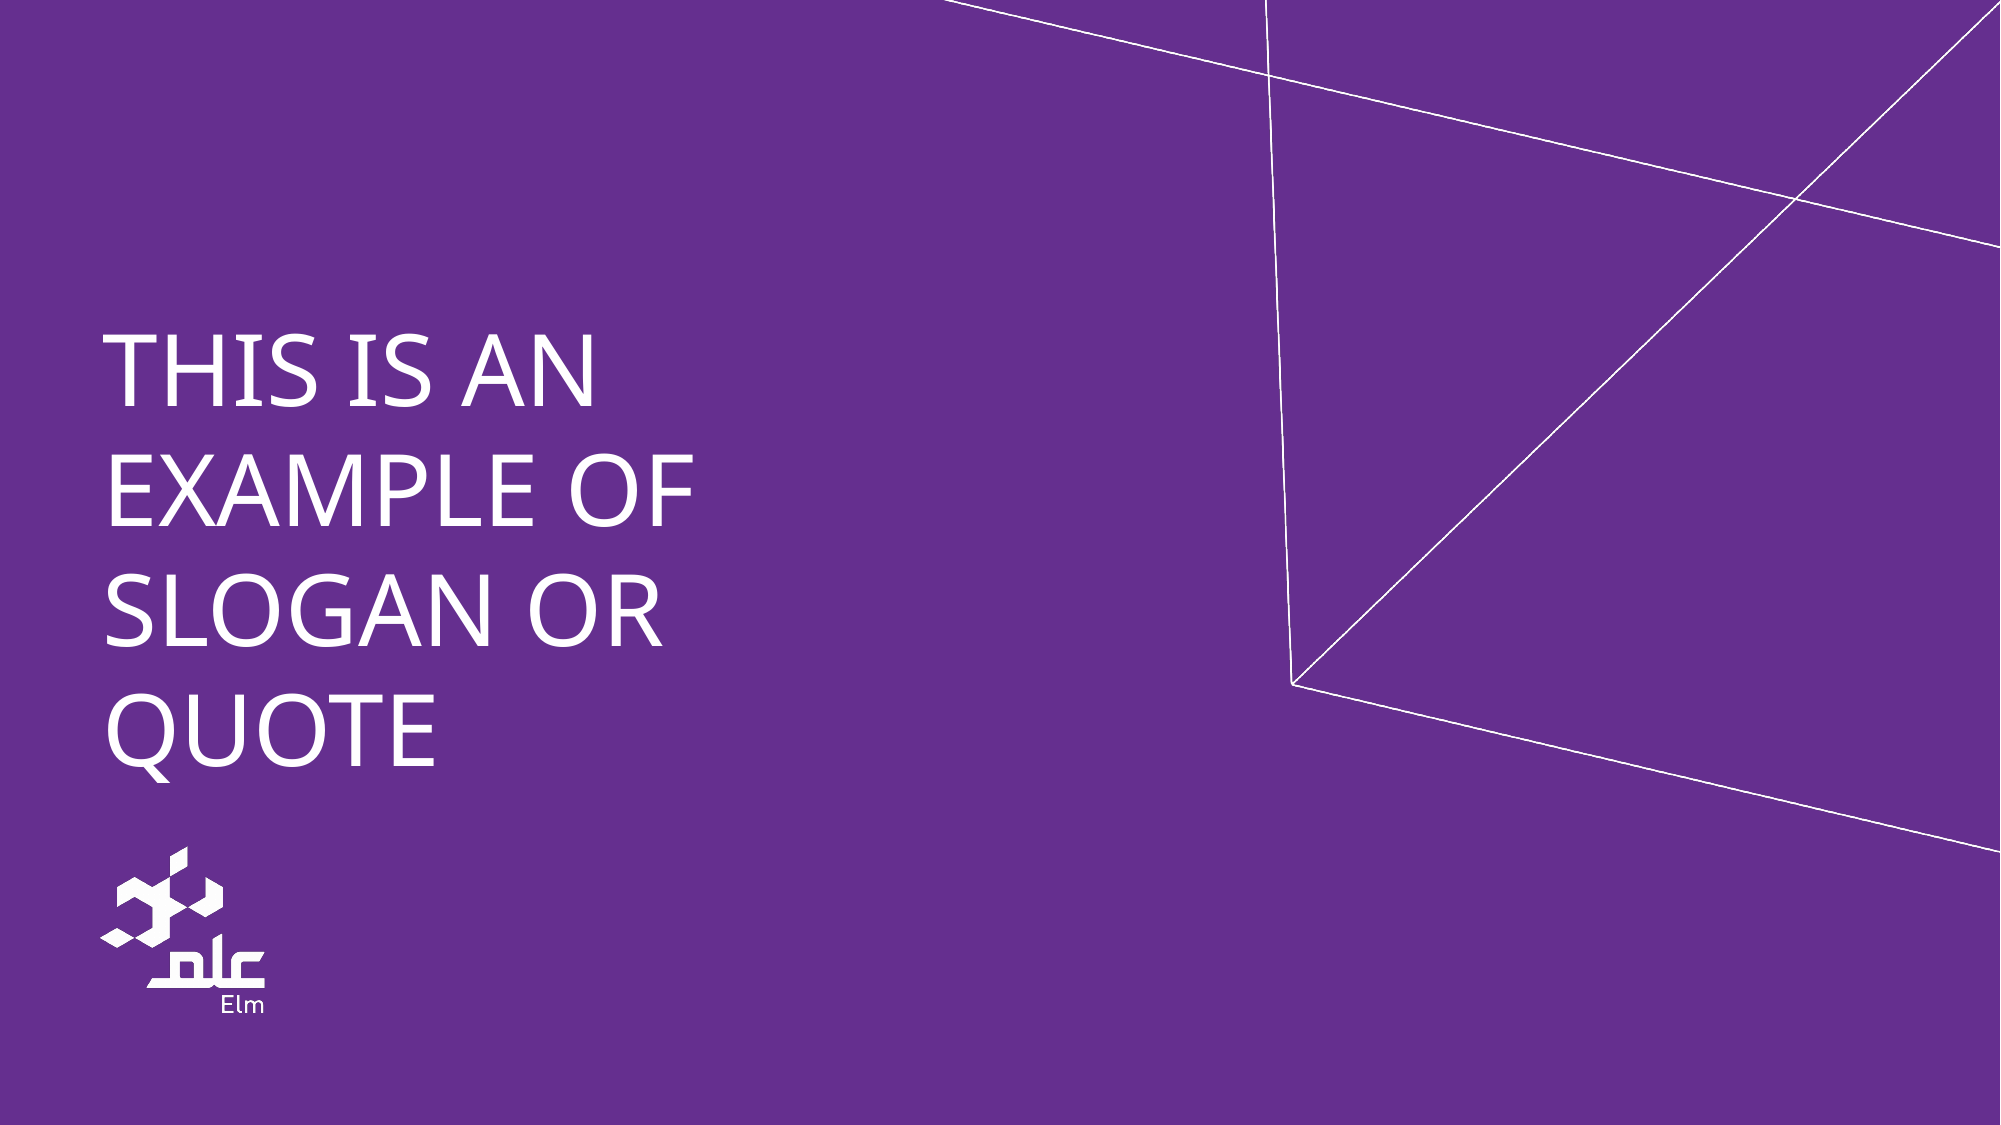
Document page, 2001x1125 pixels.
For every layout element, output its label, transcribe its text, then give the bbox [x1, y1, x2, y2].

picture [99, 846, 265, 1013]
text_box THIS IS AN EXAMPLE OF SLOGAN OR QUOTE [87, 299, 969, 794]
picture [938, 0, 2001, 853]
